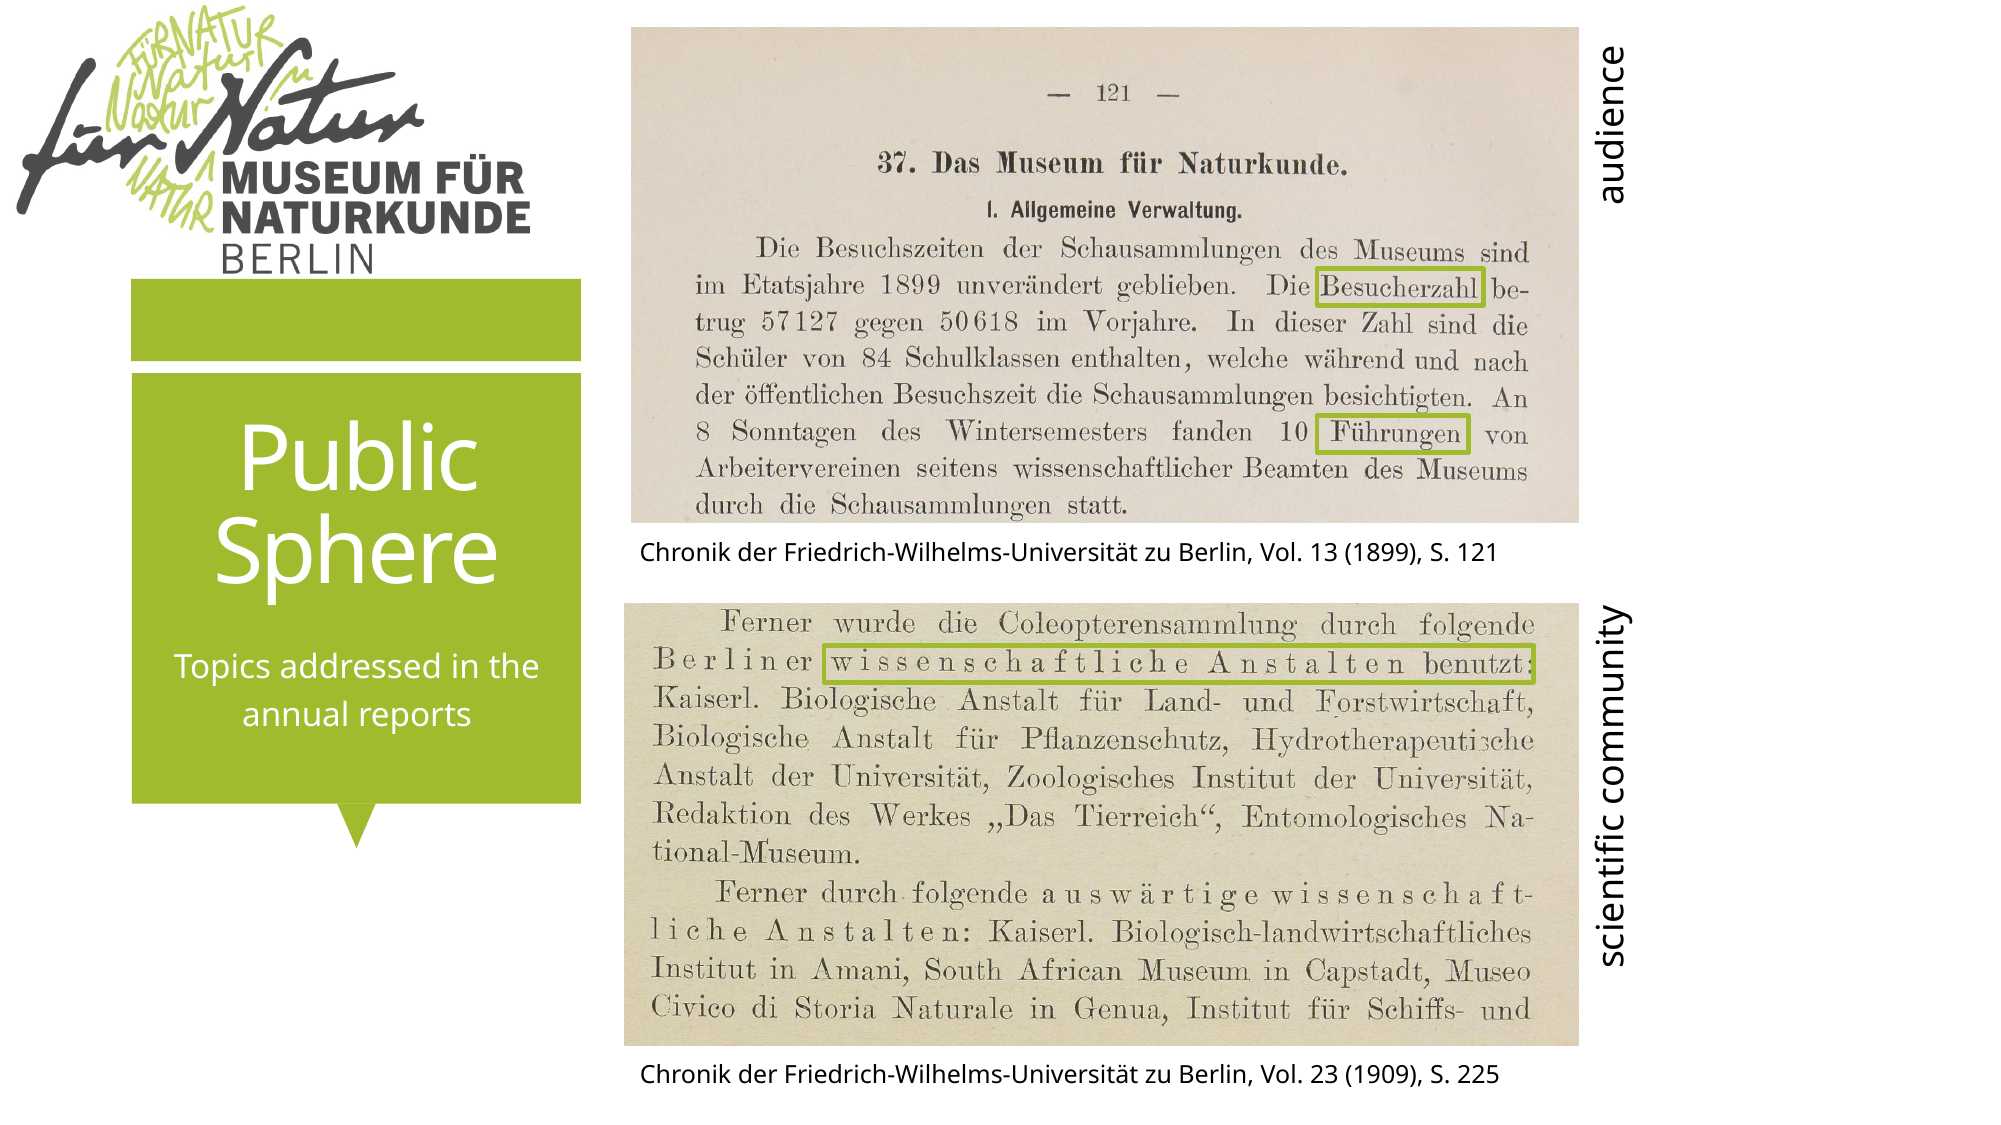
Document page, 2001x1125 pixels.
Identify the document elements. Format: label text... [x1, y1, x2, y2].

text_box [145, 625, 524, 785]
list Topics addressed in the annual reports [145, 630, 569, 790]
title Public Sphere [145, 387, 569, 630]
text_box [0, 0, 546, 321]
list Chronik der Friedrich-Wilhelms-Universität zu Berlin, Vol. 23 (1909), S. 225 [624, 1045, 1938, 1098]
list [631, 27, 1579, 523]
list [624, 603, 1579, 1046]
list Chronik der Friedrich-Wilhelms-Universität zu Berlin, Vol. 13 (1899), S. 121 [624, 522, 1937, 576]
text_box audience [1579, 30, 1639, 221]
text_box scientific community [1578, 590, 1639, 984]
